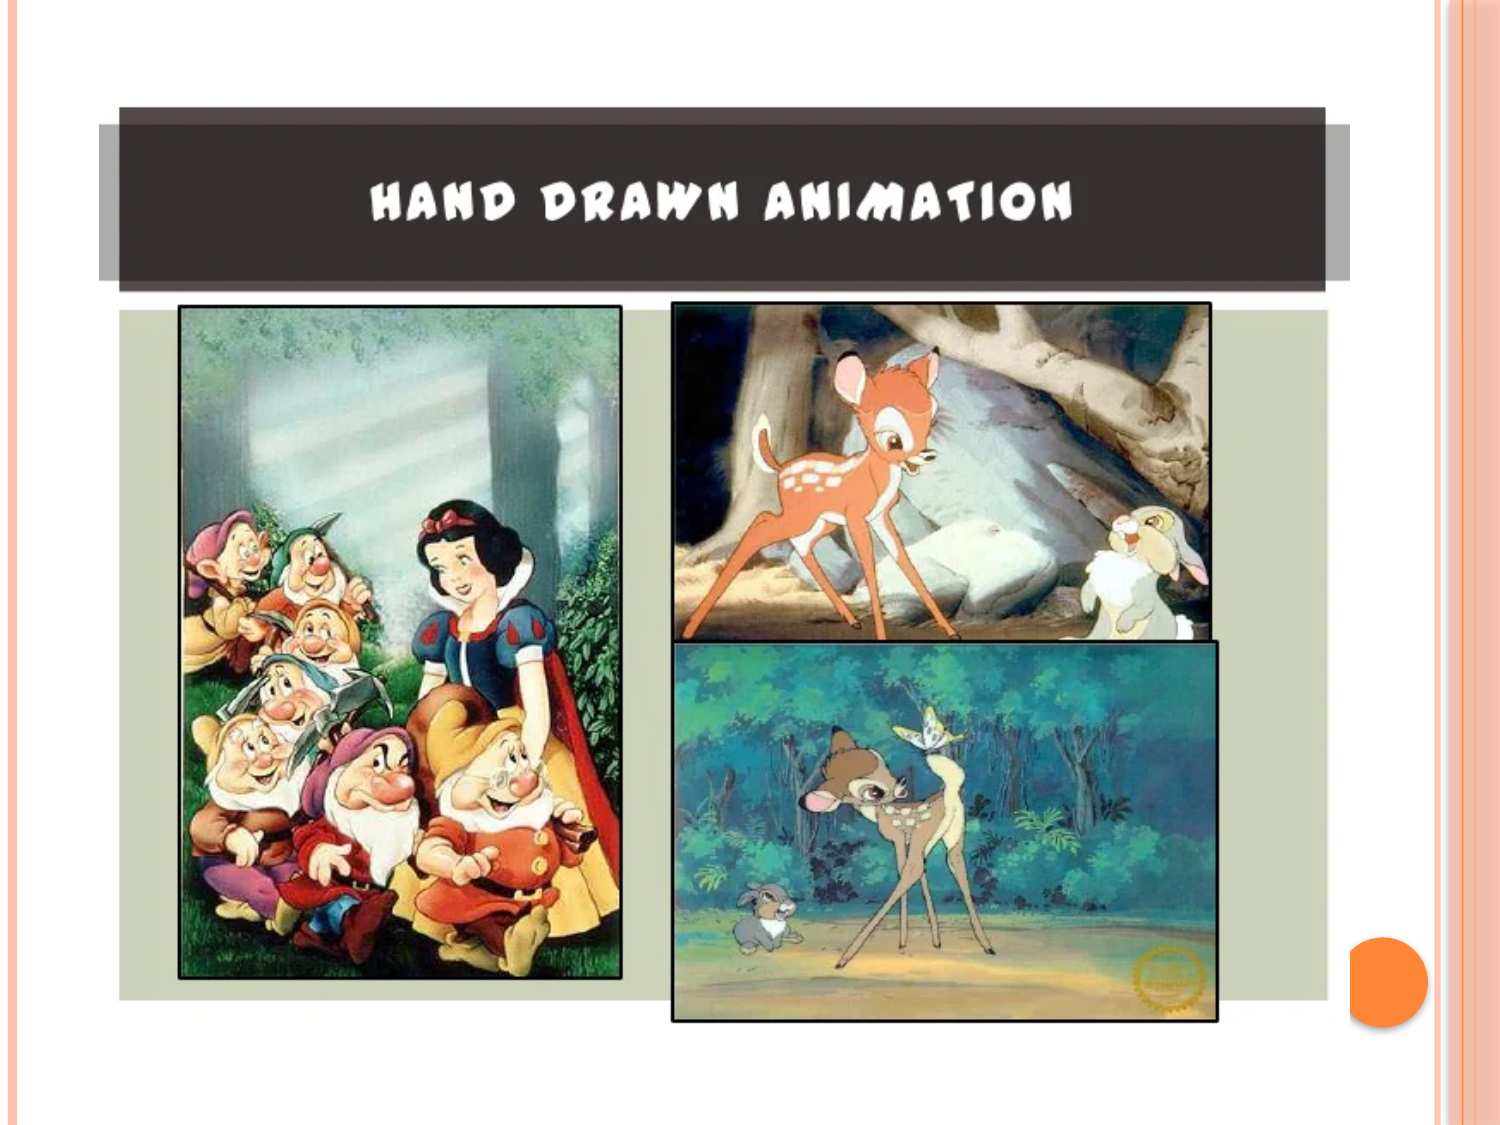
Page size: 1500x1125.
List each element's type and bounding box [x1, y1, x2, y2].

list [99, 86, 1350, 1025]
